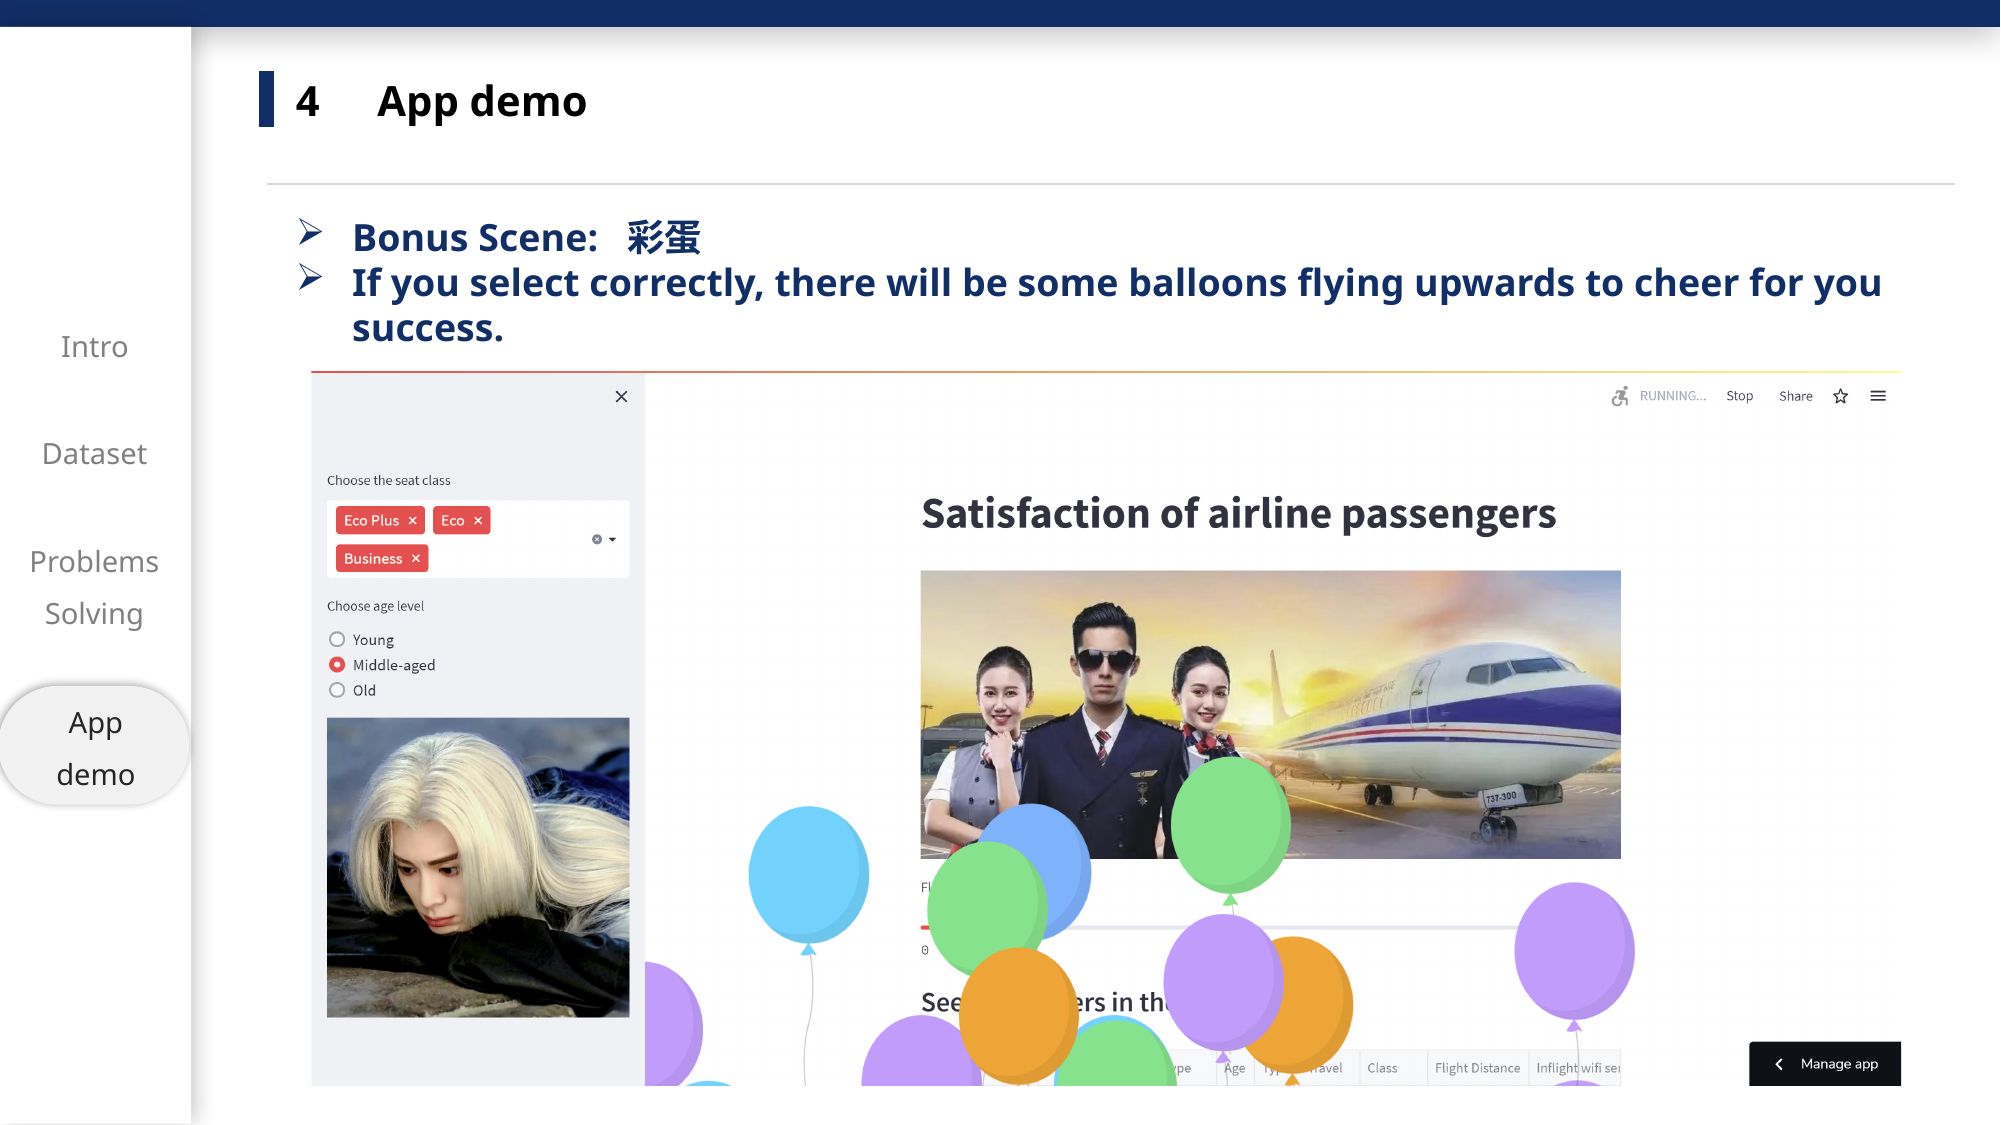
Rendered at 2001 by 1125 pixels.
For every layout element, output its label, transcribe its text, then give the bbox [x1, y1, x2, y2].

text_box 4 [280, 67, 362, 133]
text_box Bonus Scene: 彩蛋 If you select correctly, there will be some balloons flying upwards to cheer for you success. [280, 206, 1932, 357]
text_box App demo [362, 67, 794, 133]
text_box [0, 26, 192, 1124]
picture [311, 371, 1902, 1086]
text_box [0, 0, 2000, 28]
